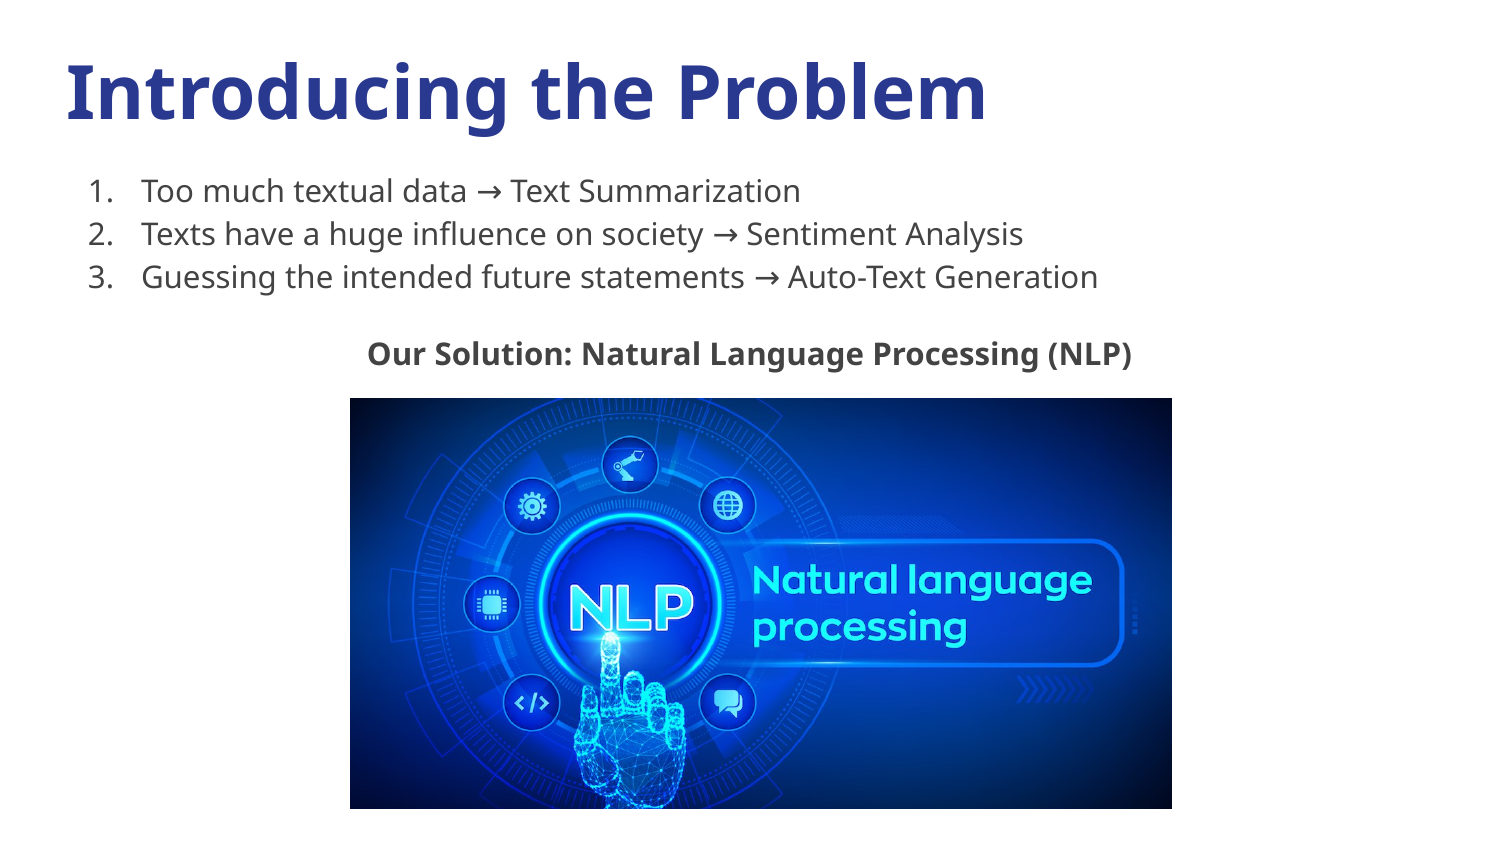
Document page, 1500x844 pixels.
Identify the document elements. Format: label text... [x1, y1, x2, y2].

list Too much textual data → Text Summarization Texts have a huge influence on society → Sentiment Analysis Guessing the intended future statements → Auto-Text Generation Our Solution: Natural Language Processing (NLP) [51, 150, 1449, 413]
title Introducing the Problem [51, 29, 1449, 129]
picture [350, 397, 1172, 809]
